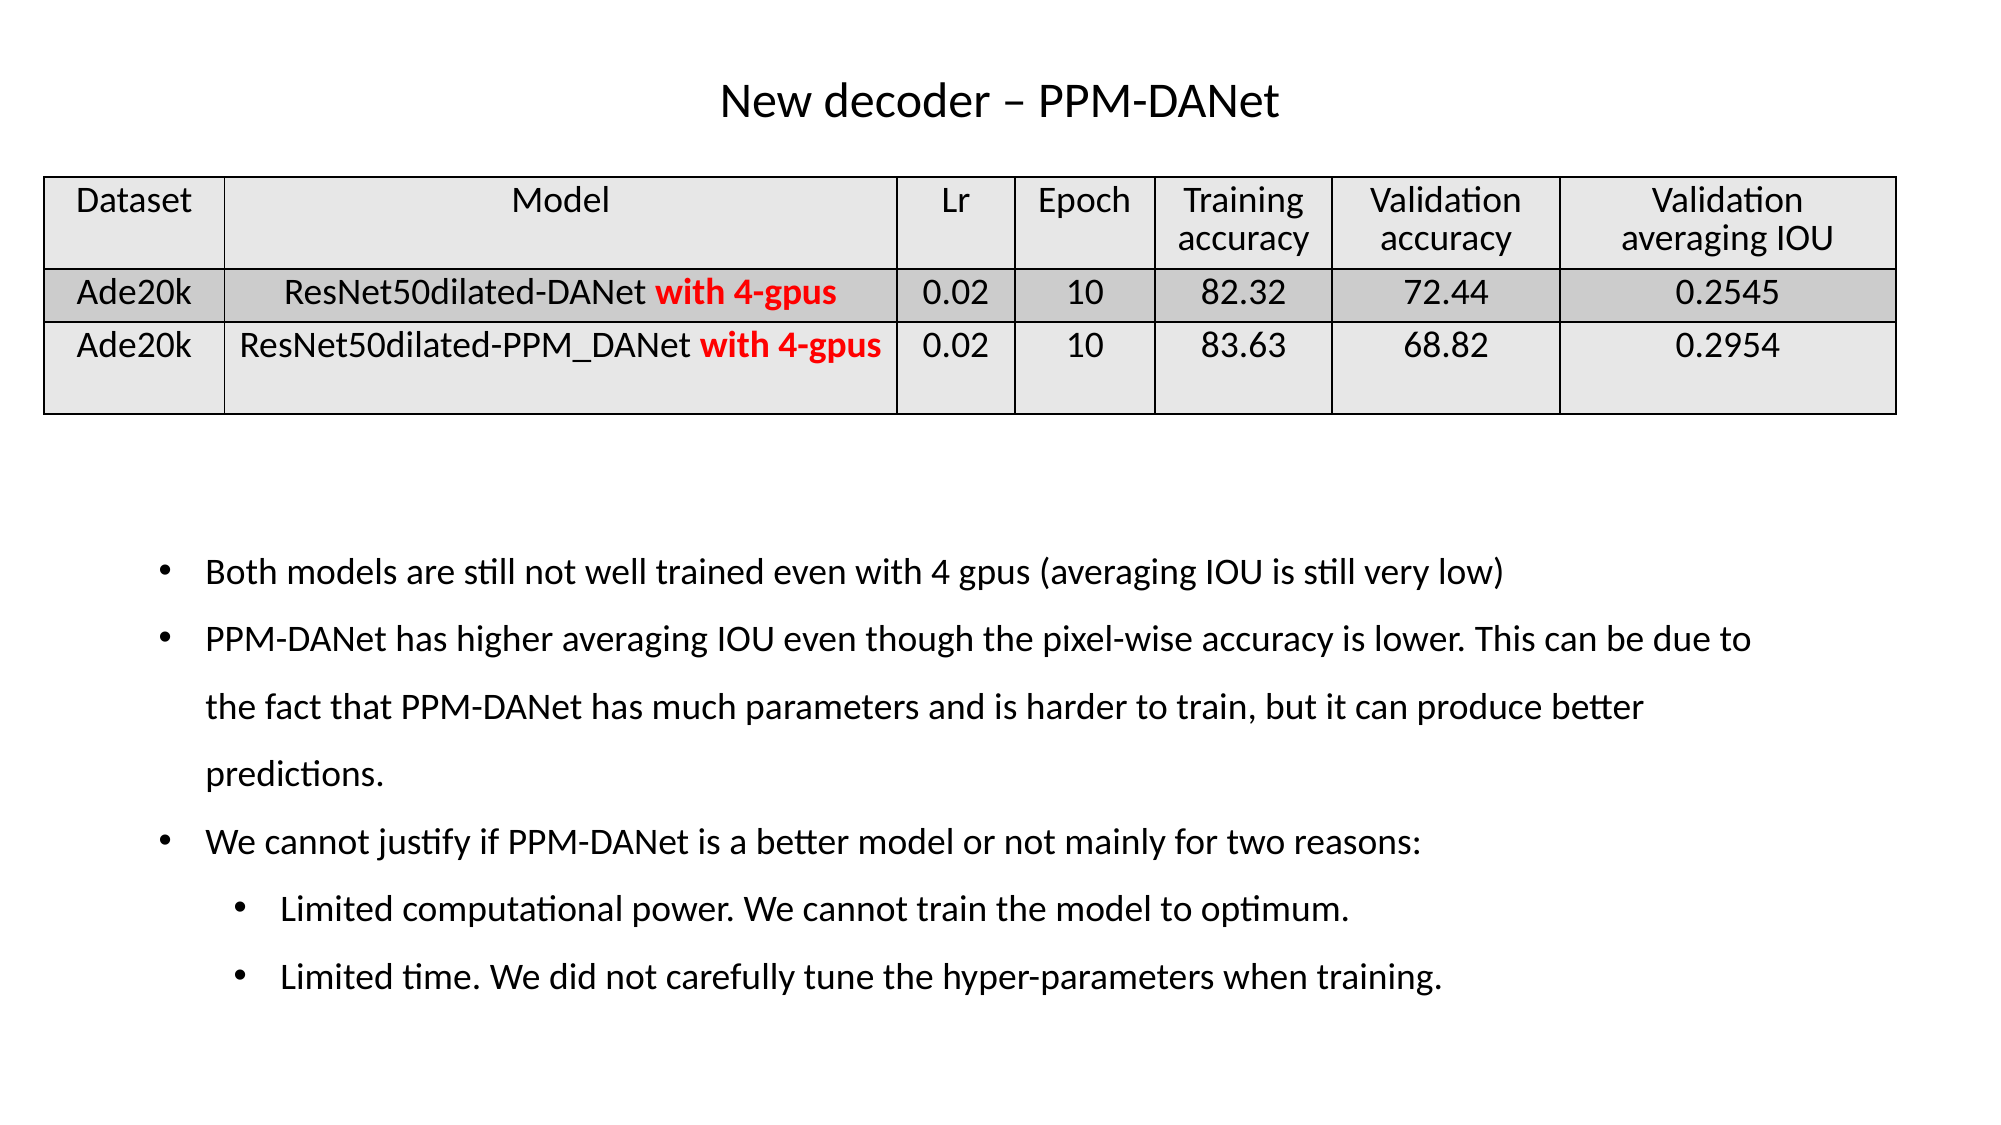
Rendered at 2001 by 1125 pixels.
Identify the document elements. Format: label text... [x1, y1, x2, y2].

table_cell 0.02 [898, 323, 1014, 413]
table_cell 83.63 [1156, 323, 1331, 413]
text_box Both models are still not well trained even with 4 gpus (averaging IOU is still very low) PPM-DANet has higher averaging IOU even though the pixel-wise accuracy is lower. This can be due to the fact that PPM-DANet has much parameters and is harder to train, but it can produce better predictions. We cannot justify if PPM-DANet is a better model or not mainly for two reasons: Limited computational power. We cannot train the model to optimum. Limited time. We did not carefully tune the hyper-parameters when training. [143, 516, 1775, 1049]
table_cell ResNet50dilated-PPM_DANet with 4-gpus [225, 323, 896, 413]
table_header Dataset [45, 178, 224, 268]
table_cell 72.44 [1333, 270, 1559, 321]
table_cell 0.02 [898, 270, 1014, 321]
table_header Validation accuracy [1333, 178, 1559, 268]
table_cell 68.82 [1333, 323, 1559, 413]
table_cell 0.2954 [1561, 323, 1895, 413]
table_header Validation averaging IOU [1561, 178, 1895, 268]
table_cell ResNet50dilated-DANet with 4-gpus [225, 270, 896, 321]
table_cell Ade20k [45, 323, 224, 413]
table_header Model [225, 178, 896, 268]
table_cell 10 [1016, 270, 1154, 321]
table_header Epoch [1016, 178, 1154, 268]
text_box New decoder – PPM-DANet [367, 60, 1633, 136]
table_header Lr [898, 178, 1014, 268]
table_cell 0.2545 [1561, 270, 1895, 321]
table_cell Ade20k [45, 270, 224, 321]
table_cell 10 [1016, 323, 1154, 413]
table_header Training accuracy [1156, 178, 1331, 268]
table_cell 82.32 [1156, 270, 1331, 321]
